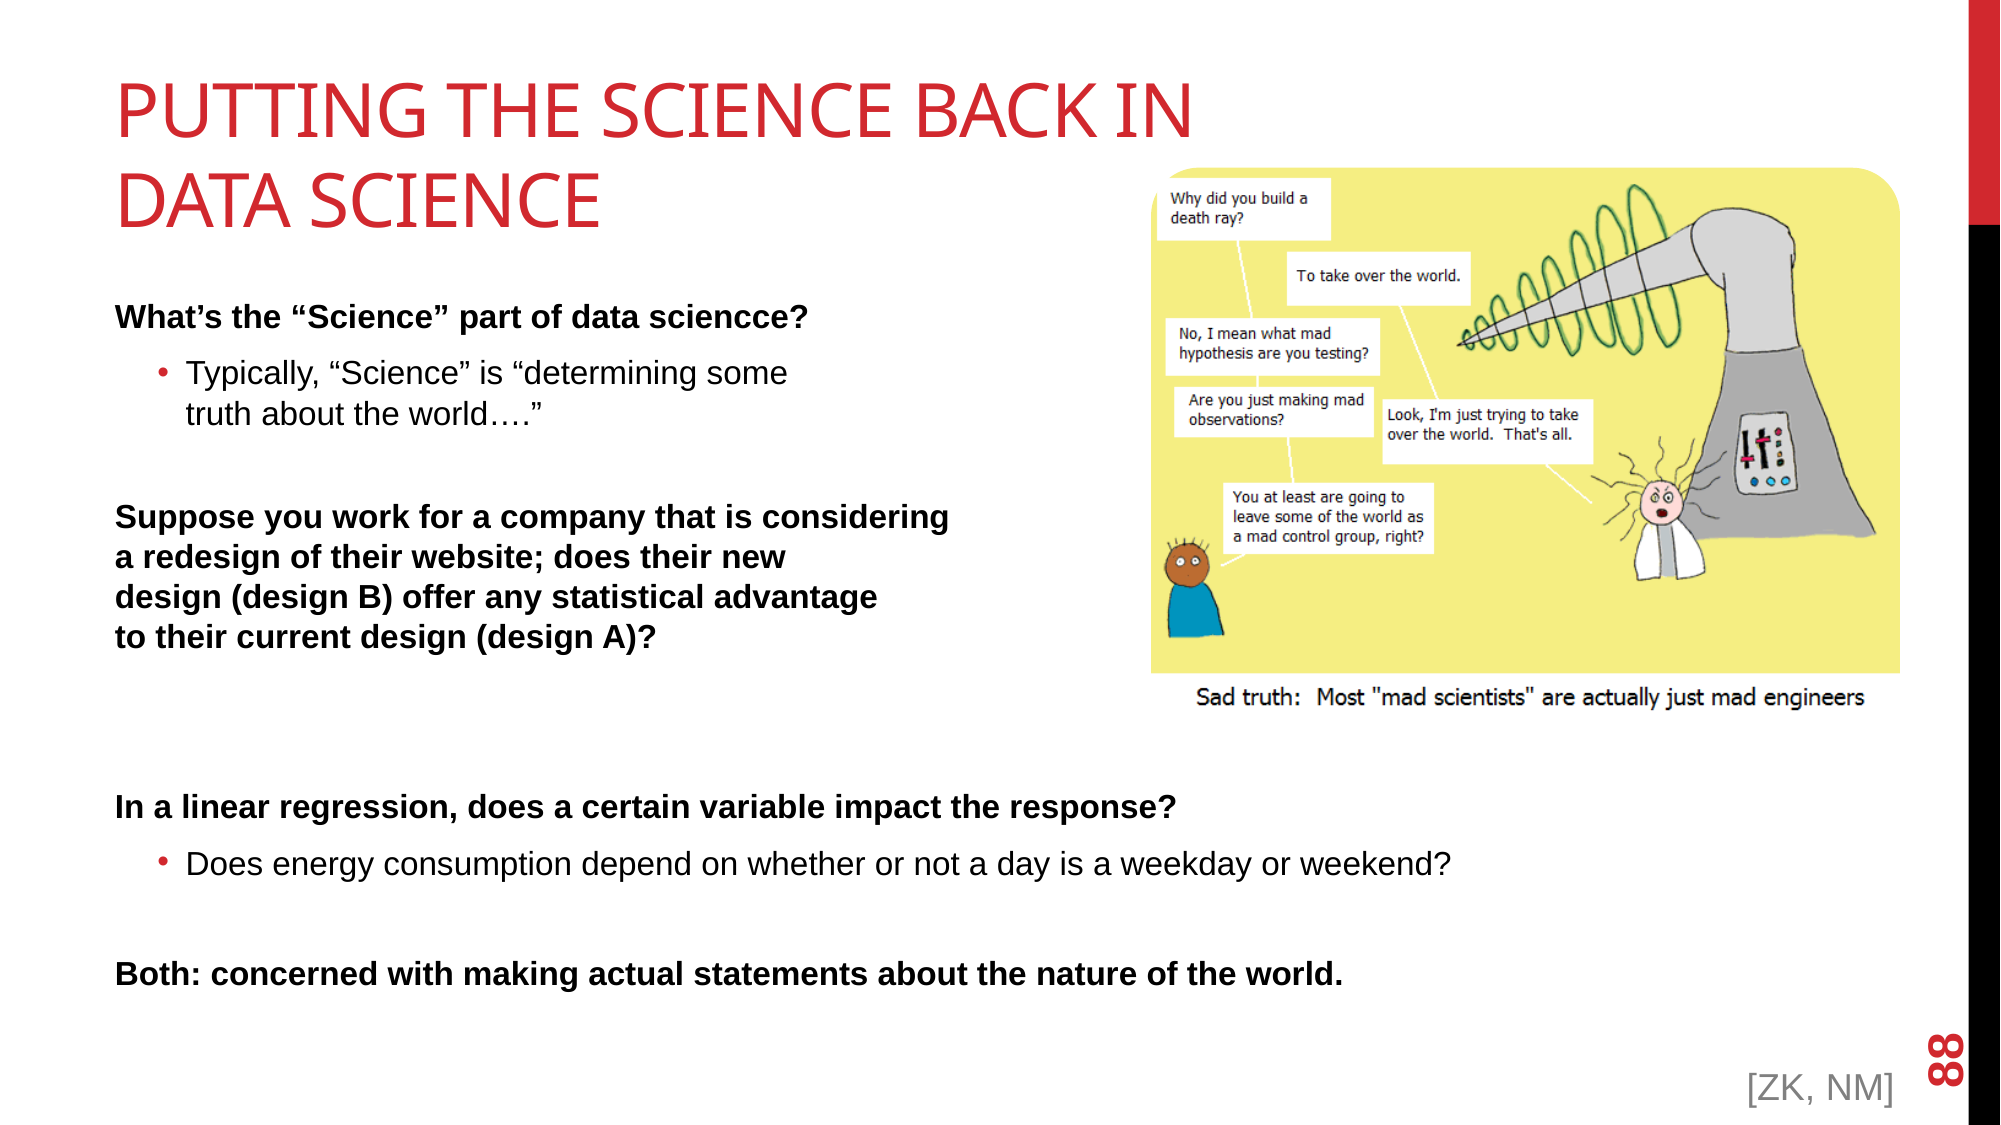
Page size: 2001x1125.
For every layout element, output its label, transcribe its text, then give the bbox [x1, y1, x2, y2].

title Putting the Science Back in Data Science [99, 25, 1367, 250]
list What’s the “Science” part of data sciencce? Typically, “Science” is “determining some truth about the world….” Suppose you work for a company that is considering a redesign of their website; does their new design (design B) offer any statistical advantage to their current design (design A)? In a linear regression, does a certain variable impact the response? Does energy consumption depend on whether or not a day is a weekday or weekend? Both: concerned with making actual statements about the nature of the world. [99, 287, 1767, 1005]
picture [1150, 167, 1901, 725]
slide_number 88 [1903, 887, 1984, 1104]
text_box [ZK, NM] [1731, 1055, 1920, 1116]
